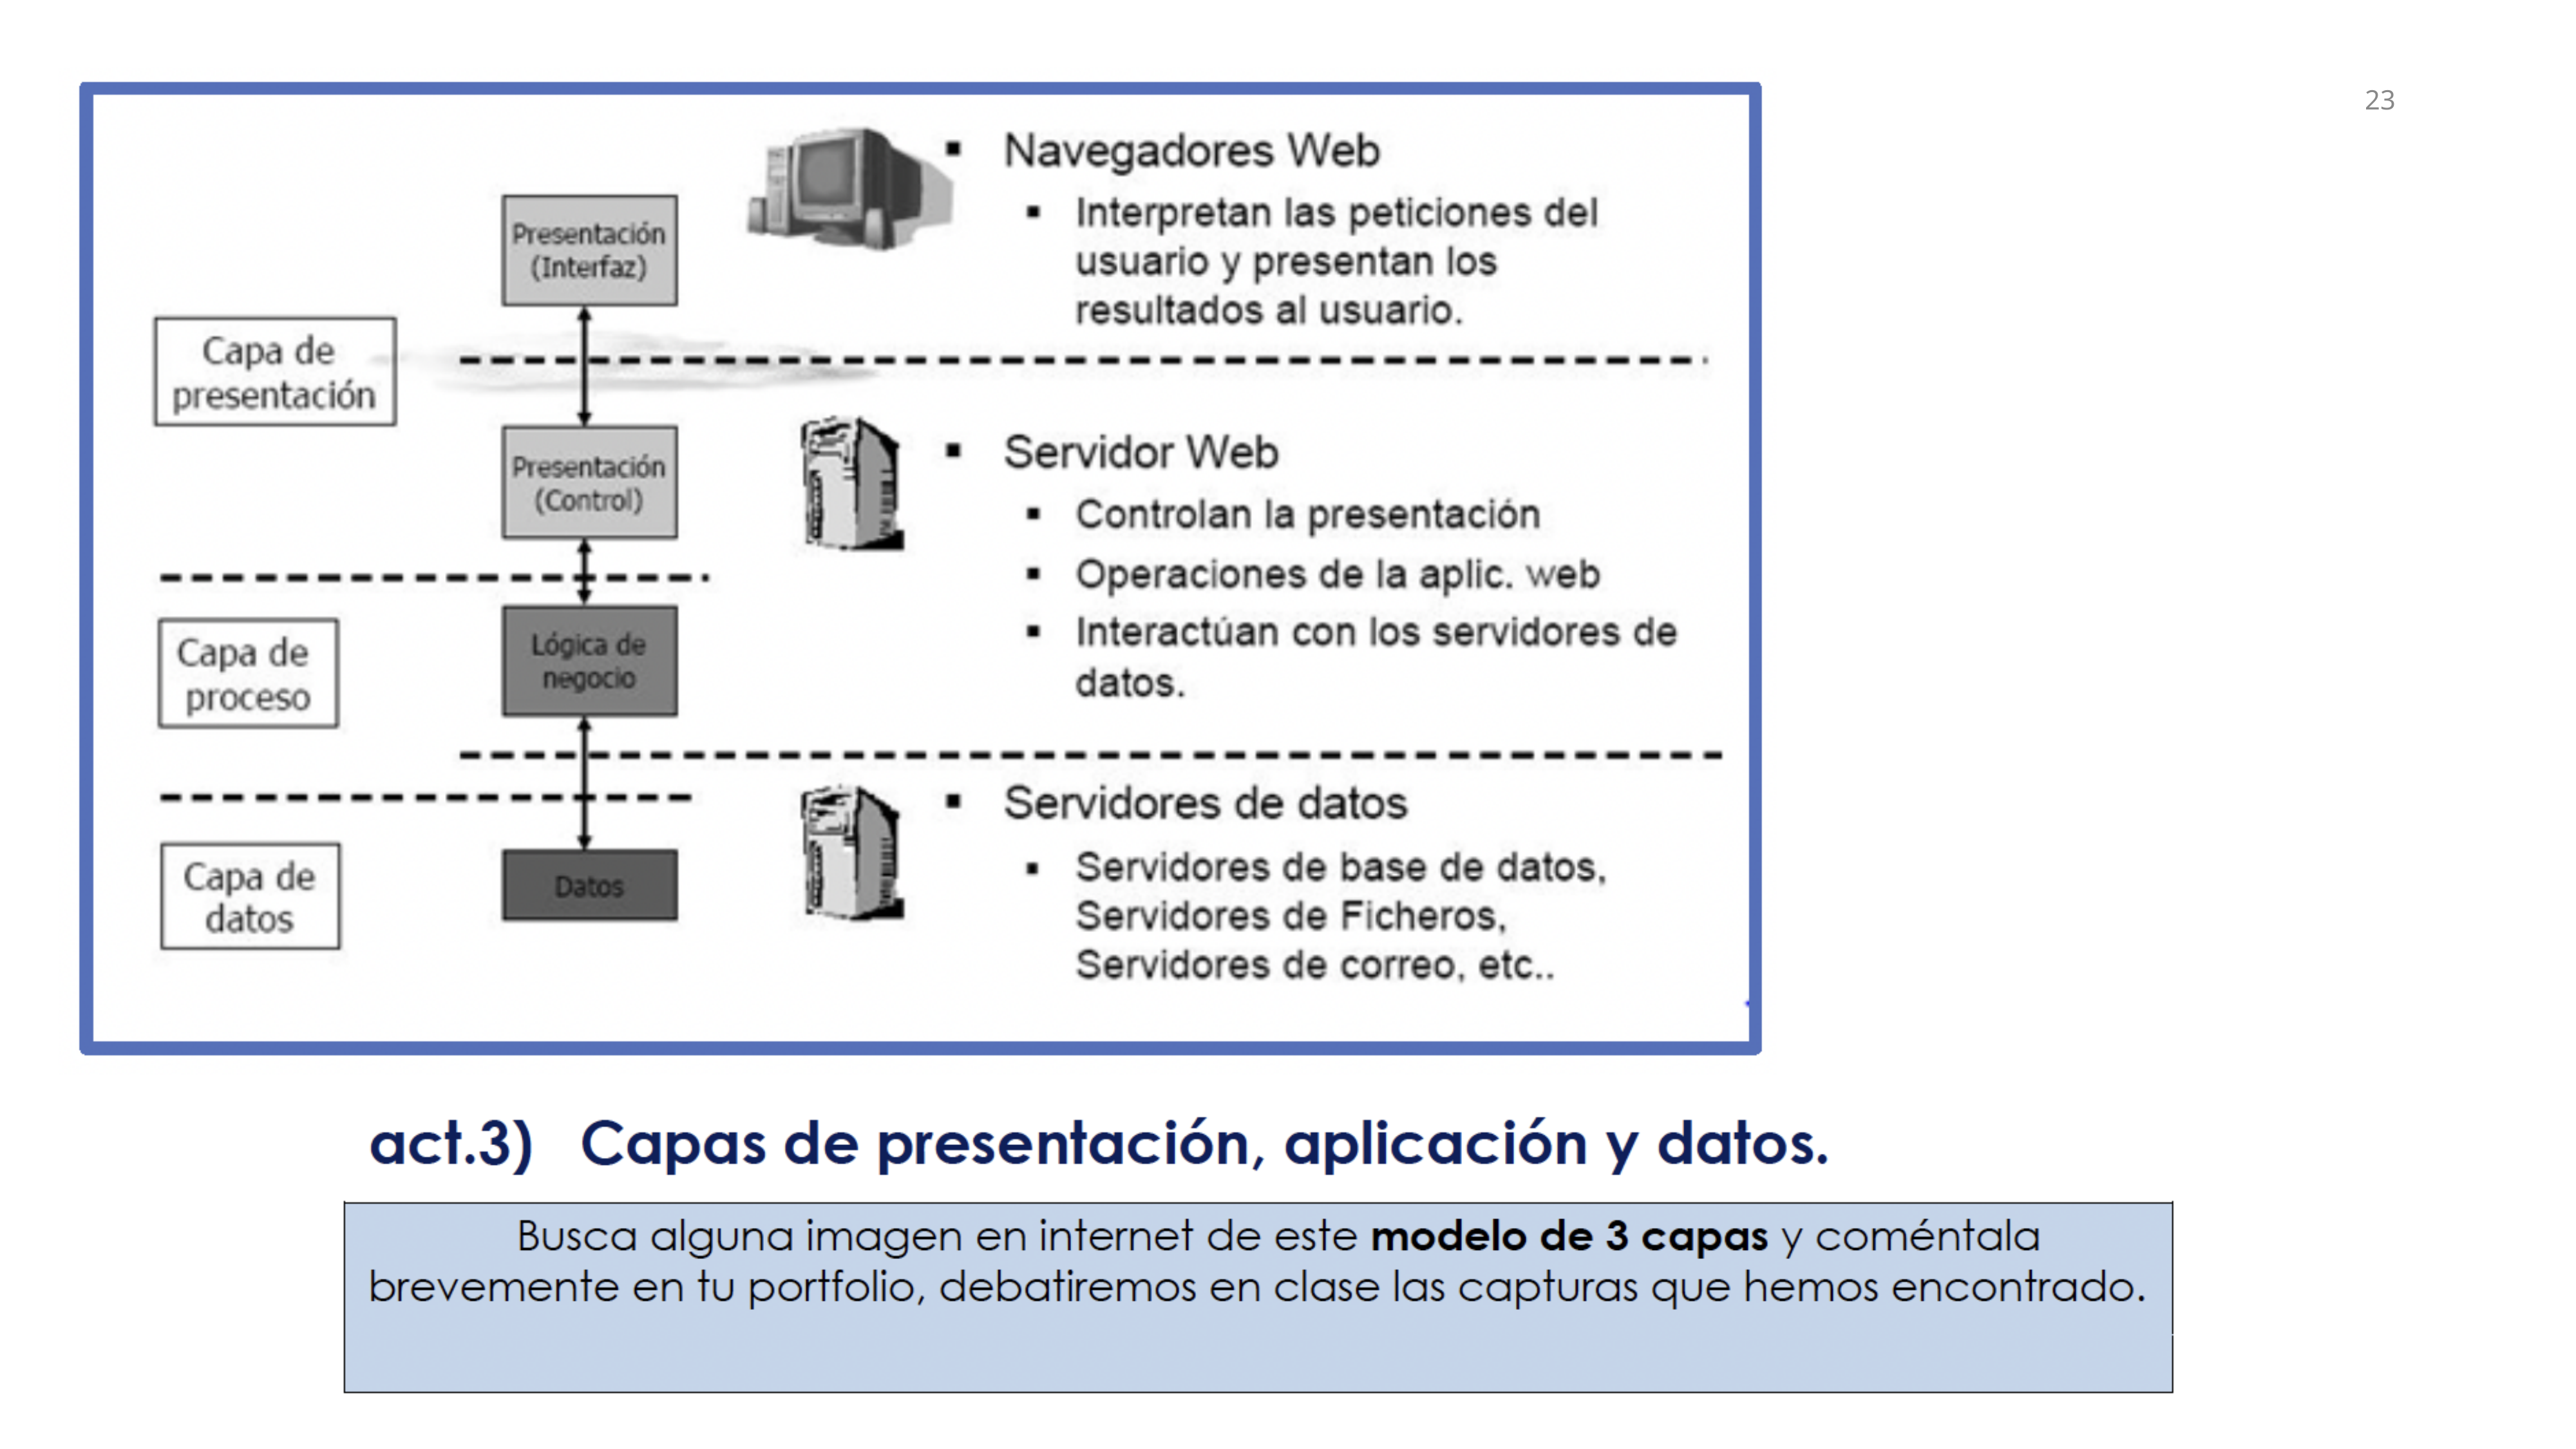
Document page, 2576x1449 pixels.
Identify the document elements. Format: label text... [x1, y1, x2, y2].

slide_number 23 [2212, 68, 2405, 135]
picture [308, 1092, 2213, 1406]
picture [58, 67, 1777, 1075]
